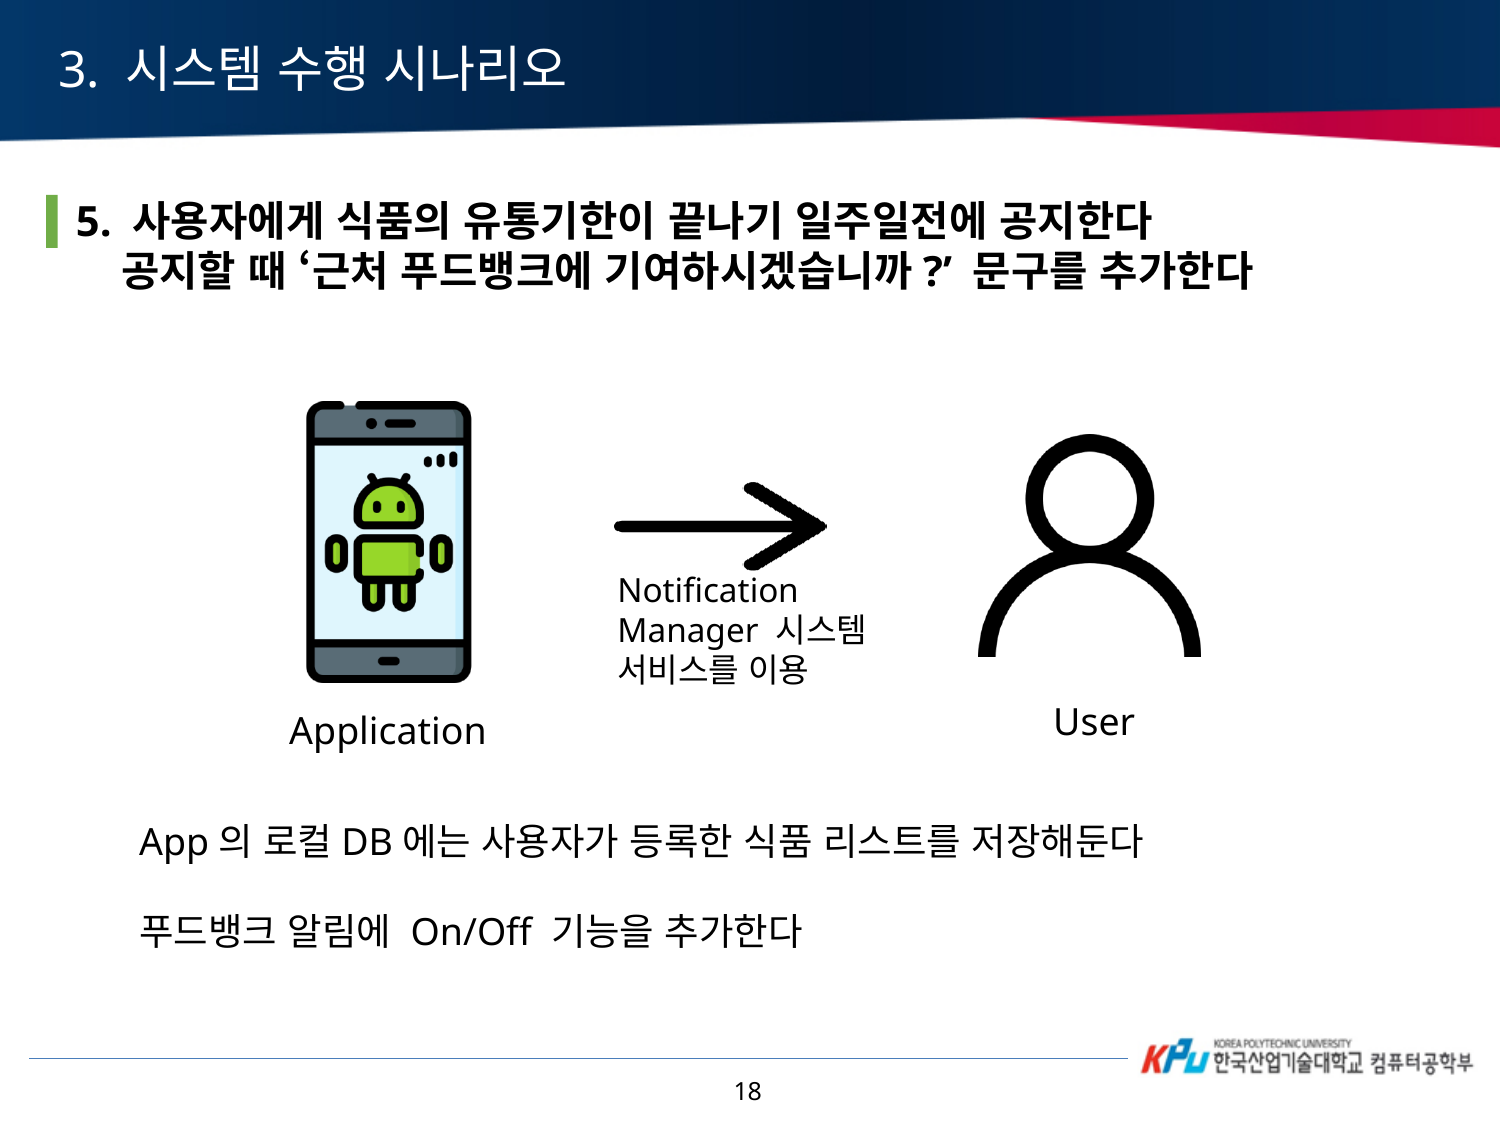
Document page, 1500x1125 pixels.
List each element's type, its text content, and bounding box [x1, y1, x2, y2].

text_box 18 [578, 1062, 917, 1123]
text_box [478, 656, 963, 708]
text_box [44, 193, 60, 250]
picture [0, 0, 1500, 1125]
text_box App의 로컬DB에는 사용자가 등록한 식품 리스트를 저장해둔다 푸드뱅크 알림에 On/Off 기능을 추가한다 [124, 810, 1235, 1051]
text_box Application [234, 699, 542, 760]
text_box Notification Manager 시스템 서비스를 이용 [602, 561, 910, 697]
text_box User [1017, 690, 1172, 751]
text_box 3. 시스템 수행 시나리오 [43, 30, 680, 105]
text_box 5. 사용자에게 식품의 유통기한이 끝나기 일주일전에 공지한다 공지할 때 ‘근처 푸드뱅크에 기여하시겠습니까?’ 문구를 추가한다 [61, 187, 1471, 303]
